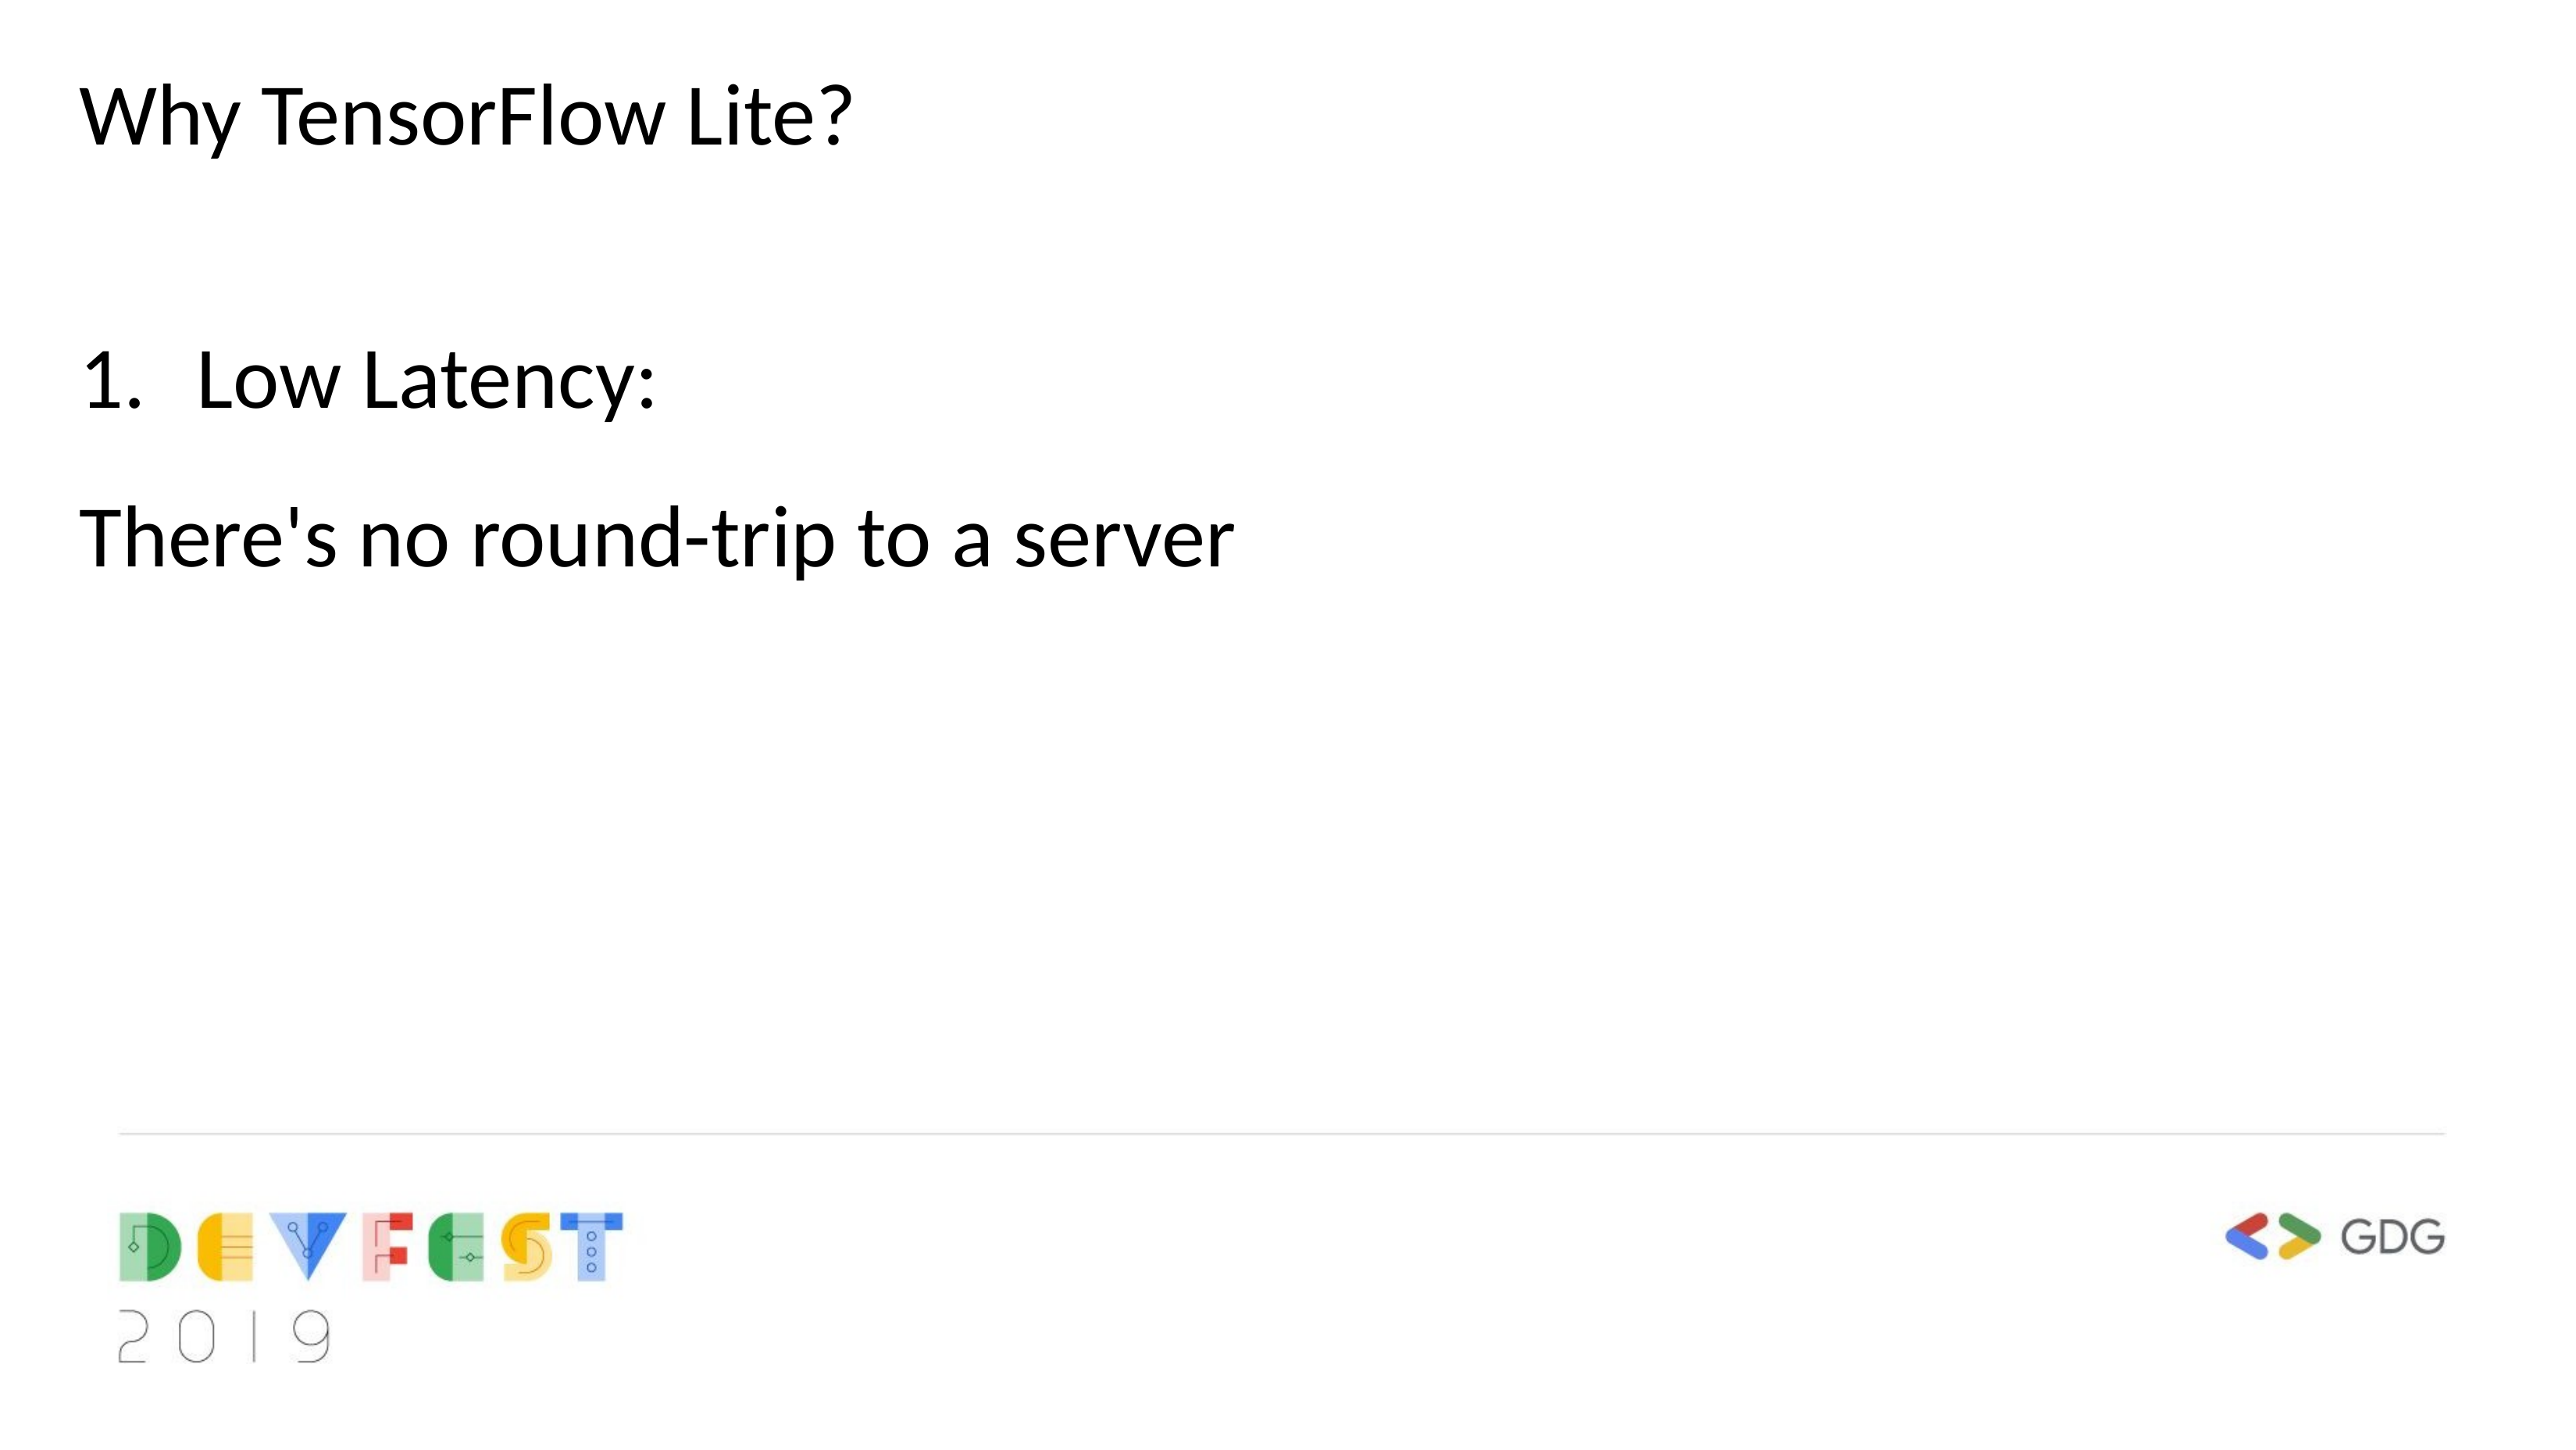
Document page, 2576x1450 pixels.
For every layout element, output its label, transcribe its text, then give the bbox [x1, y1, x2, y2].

text_box [107, 1127, 2447, 1364]
text_box Why TensorFlow Lite? Low Latency: There's no round-trip to a server [67, 51, 2538, 590]
